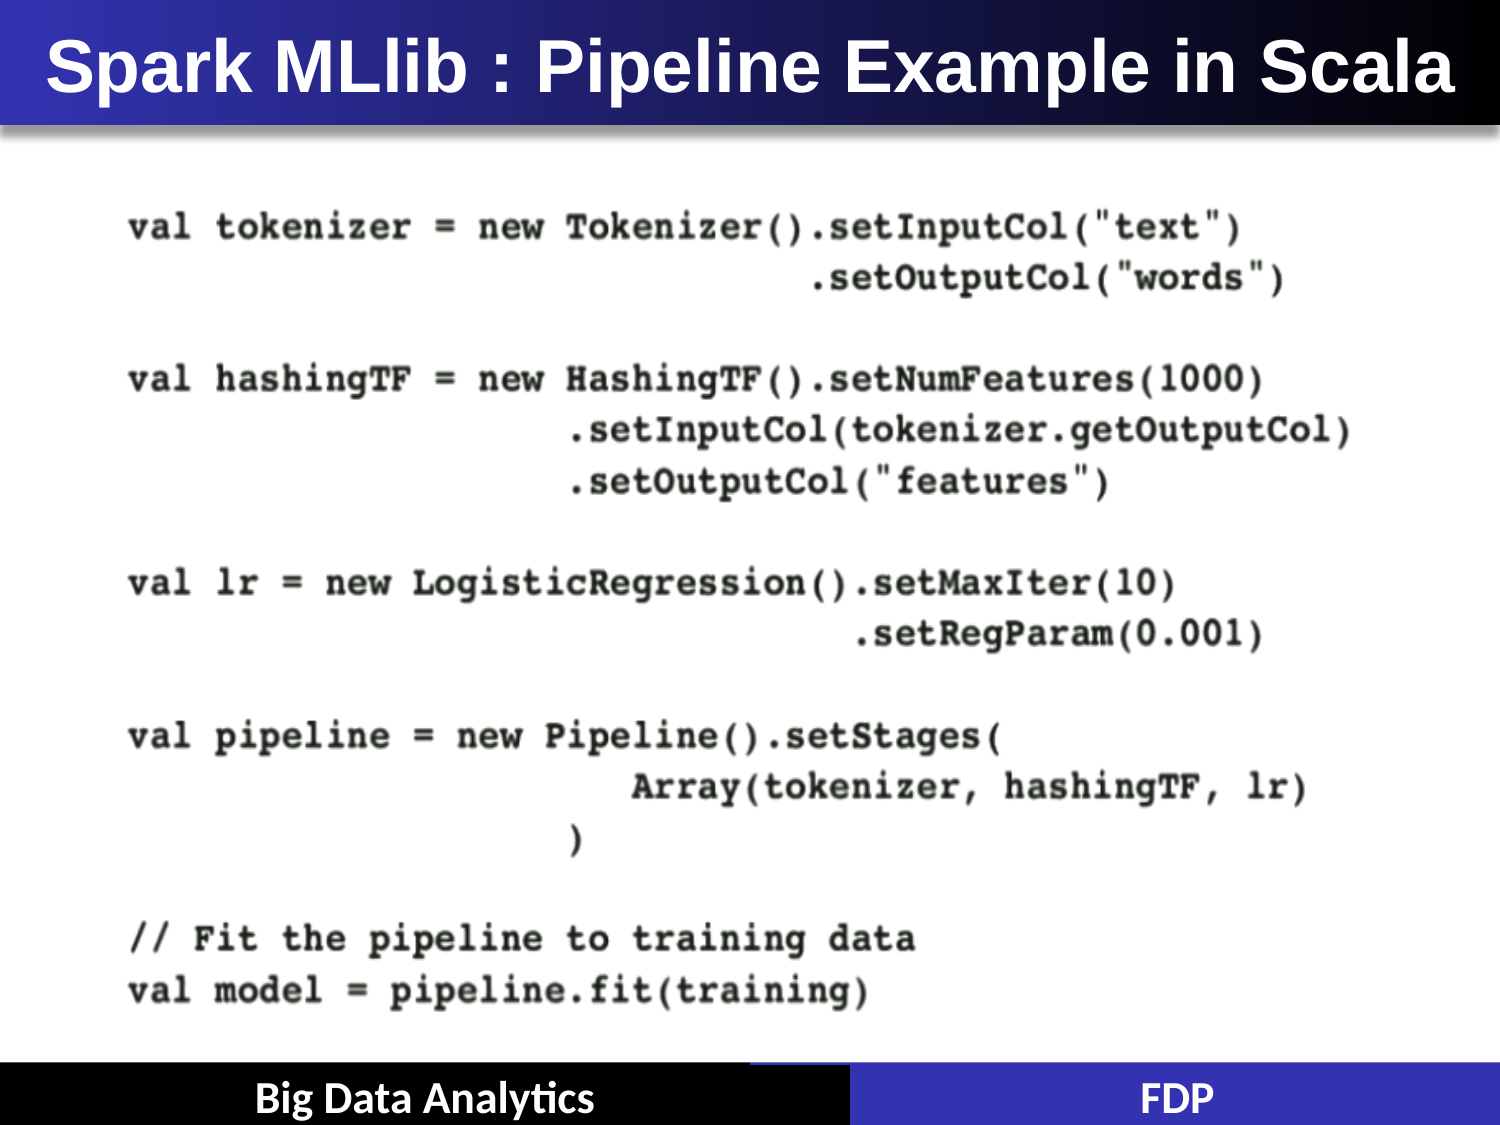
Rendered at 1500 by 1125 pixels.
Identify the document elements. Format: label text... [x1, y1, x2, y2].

list [49, 174, 1463, 1046]
text_box FDP [854, 1065, 1500, 1125]
picture [122, 201, 1418, 1013]
text_box Big Data Analytics [0, 1065, 850, 1125]
title Spark MLlib : Pipeline Example in Scala [0, 0, 1500, 126]
